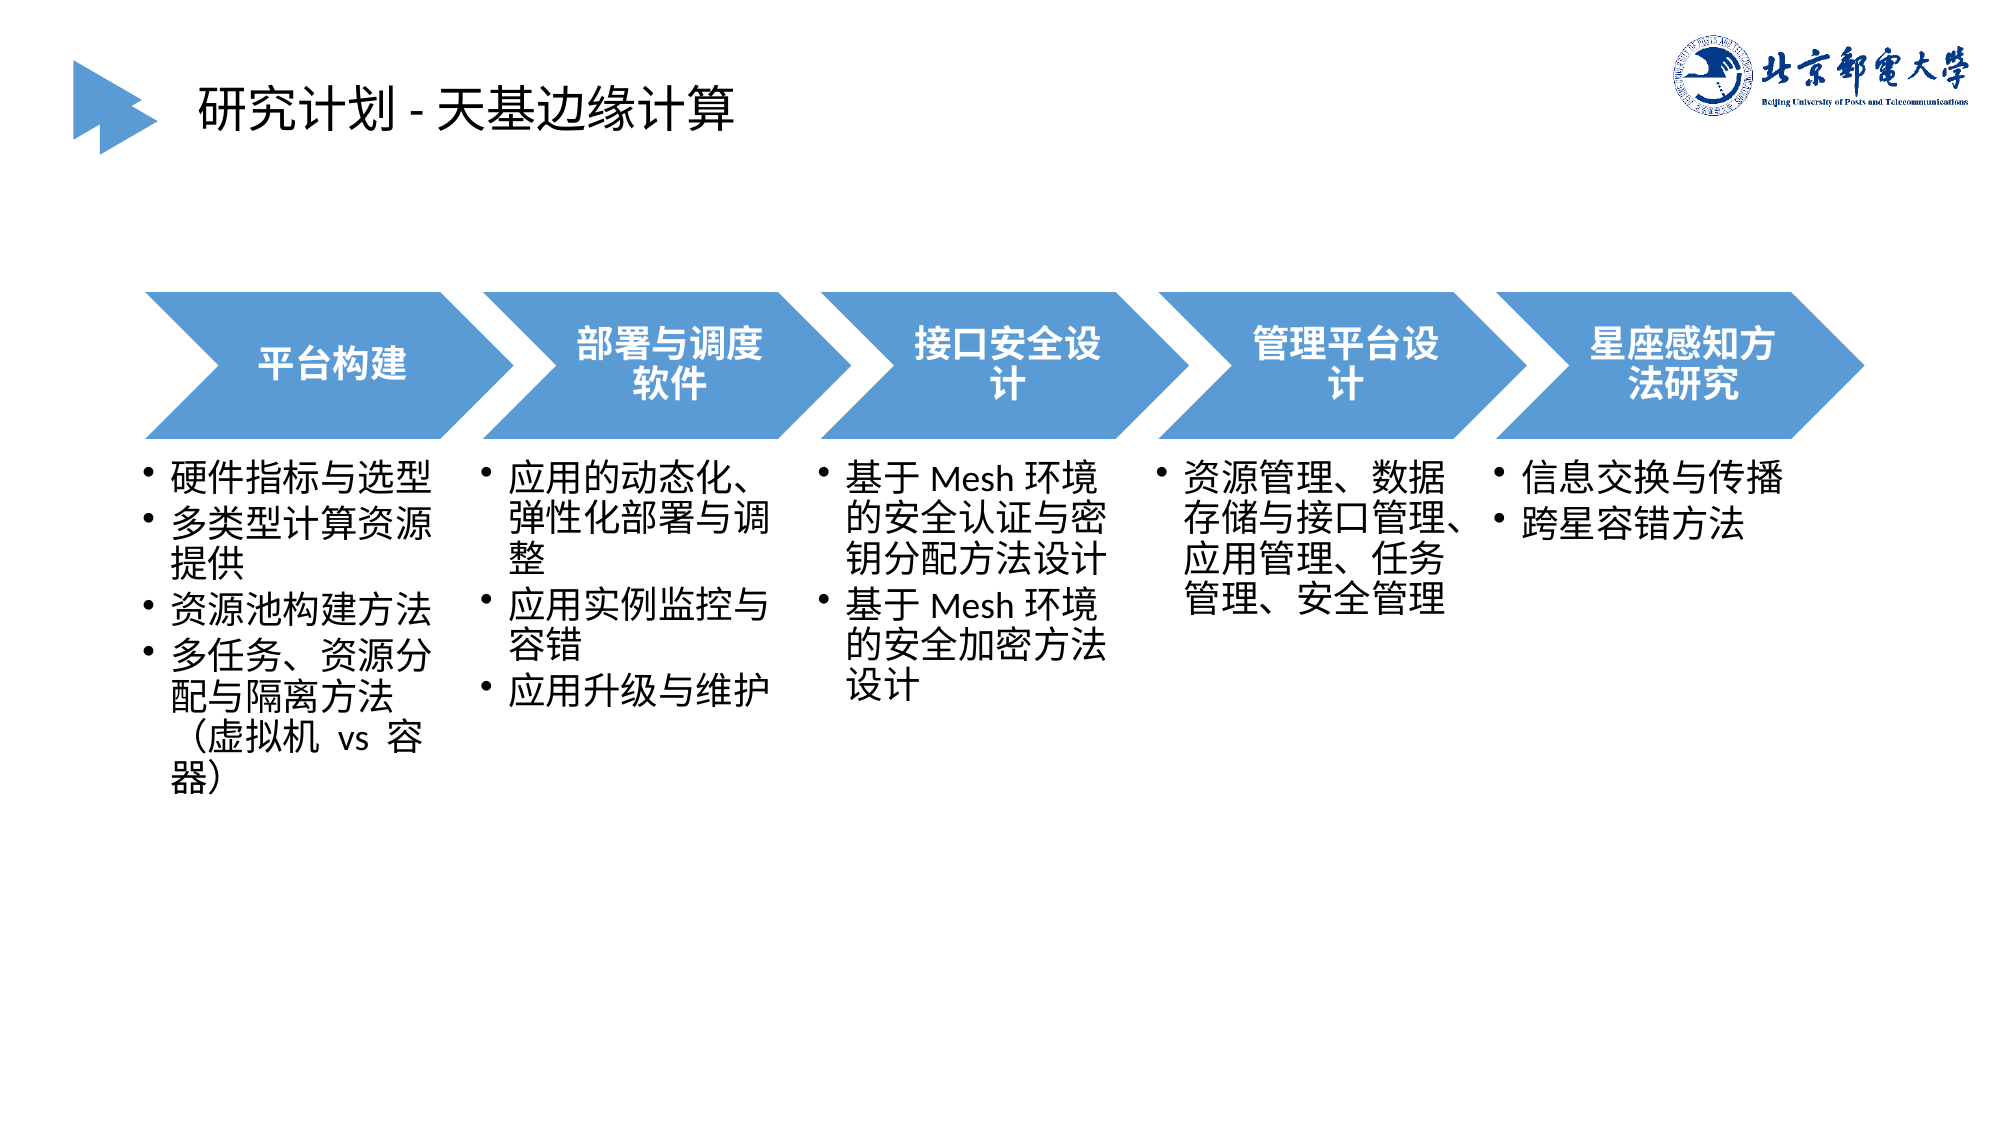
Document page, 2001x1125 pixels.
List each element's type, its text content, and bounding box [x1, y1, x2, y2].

title 研究计划-天基边缘计算 [182, 57, 1165, 166]
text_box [73, 60, 158, 155]
picture [1665, 28, 1977, 123]
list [141, 270, 1867, 985]
